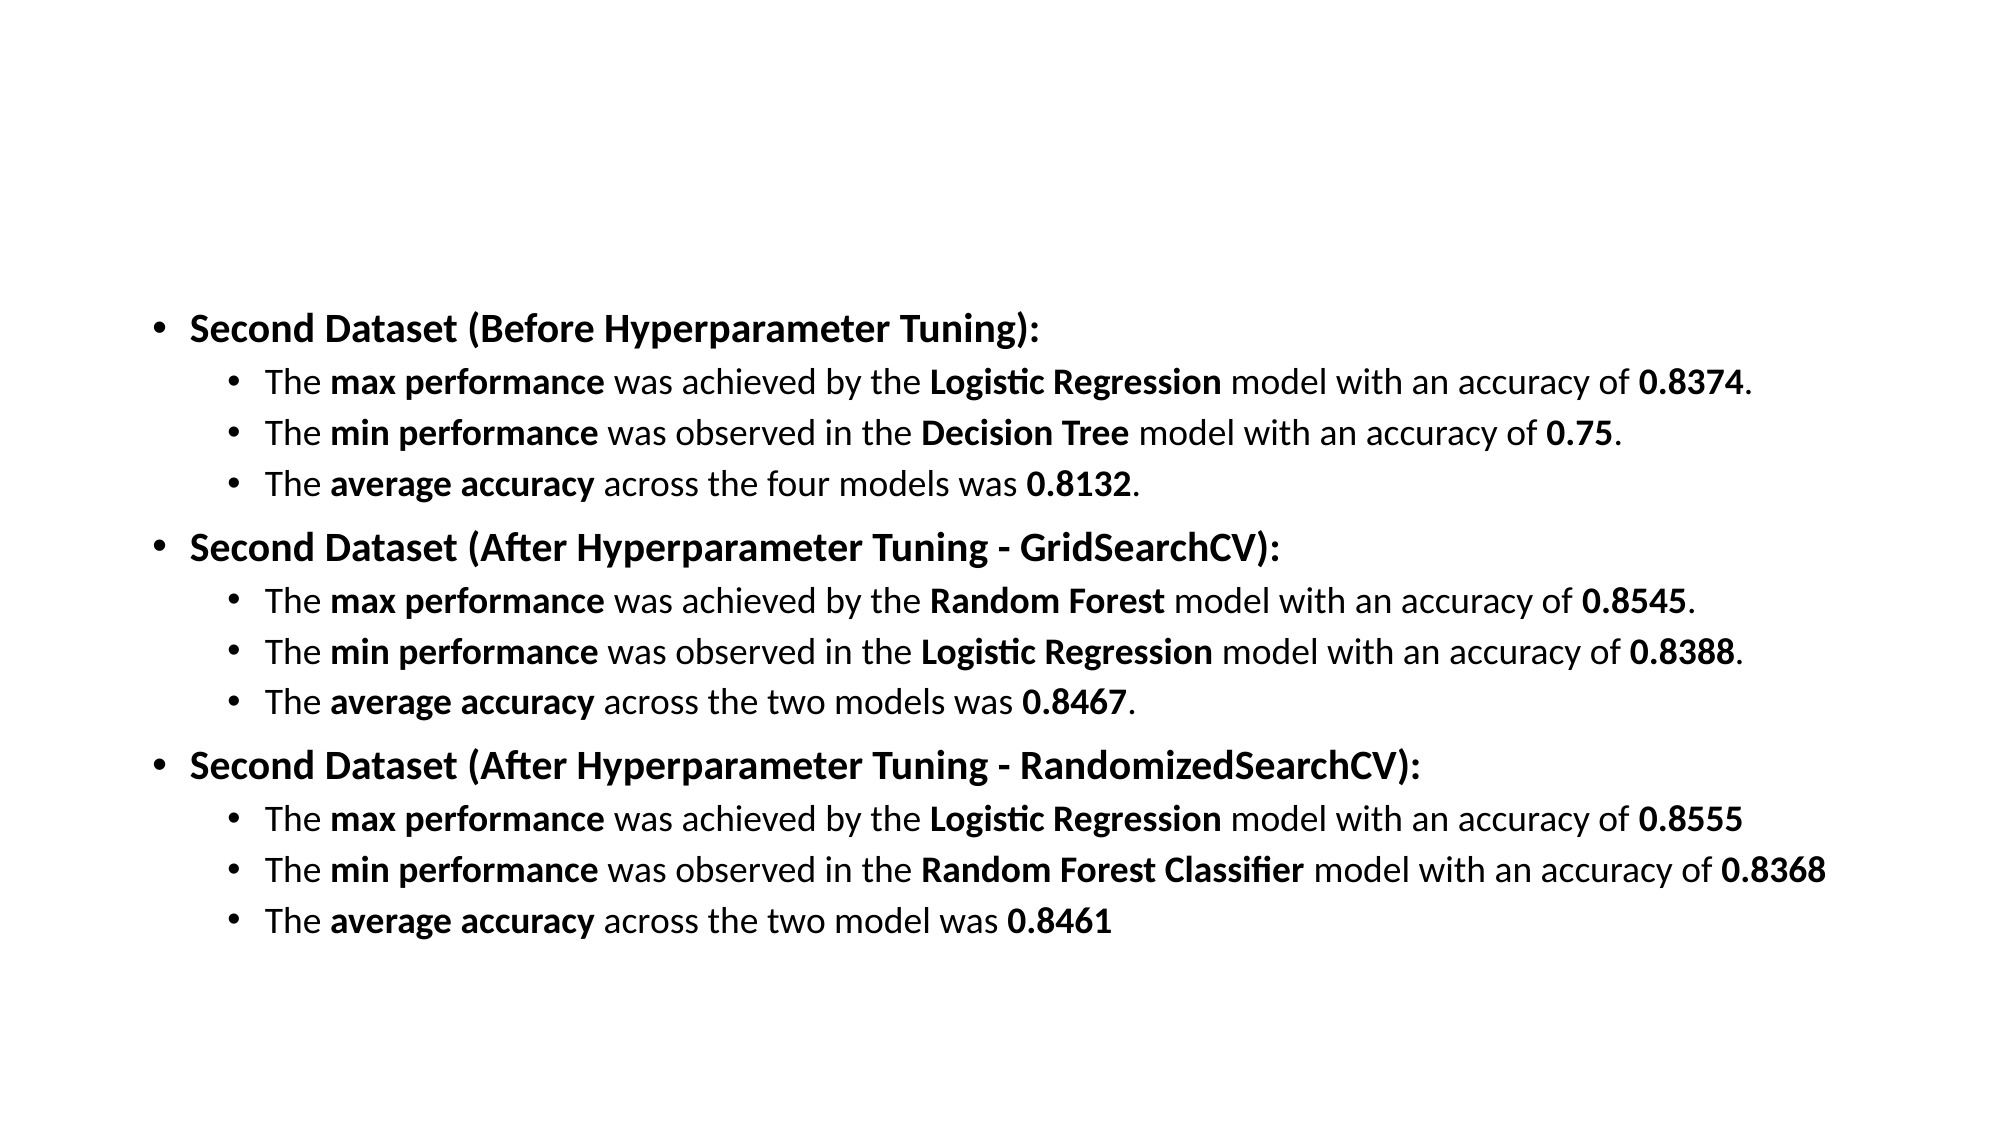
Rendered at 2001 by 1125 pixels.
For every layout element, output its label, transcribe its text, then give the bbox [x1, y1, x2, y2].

list Second Dataset (Before Hyperparameter Tuning): The max performance was achieved by the Logistic Regression model with an accuracy of 0.8374. The min performance was observed in the Decision Tree model with an accuracy of 0.75. The average accuracy across the four models was 0.8132. Second Dataset (After Hyperparameter Tuning - GridSearchCV): The max performance was achieved by the Random Forest model with an accuracy of 0.8545. The min performance was observed in the Logistic Regression model with an accuracy of 0.8388. The average accuracy across the two models was 0.8467. Second Dataset (After Hyperparameter Tuning - RandomizedSearchCV): The max performance was achieved by the Logistic Regression model with an accuracy of 0.8555 The min performance was observed in the Random Forest Classifier model with an accuracy of 0.8368 The average accuracy across the two model was 0.8461 [137, 299, 1863, 1103]
